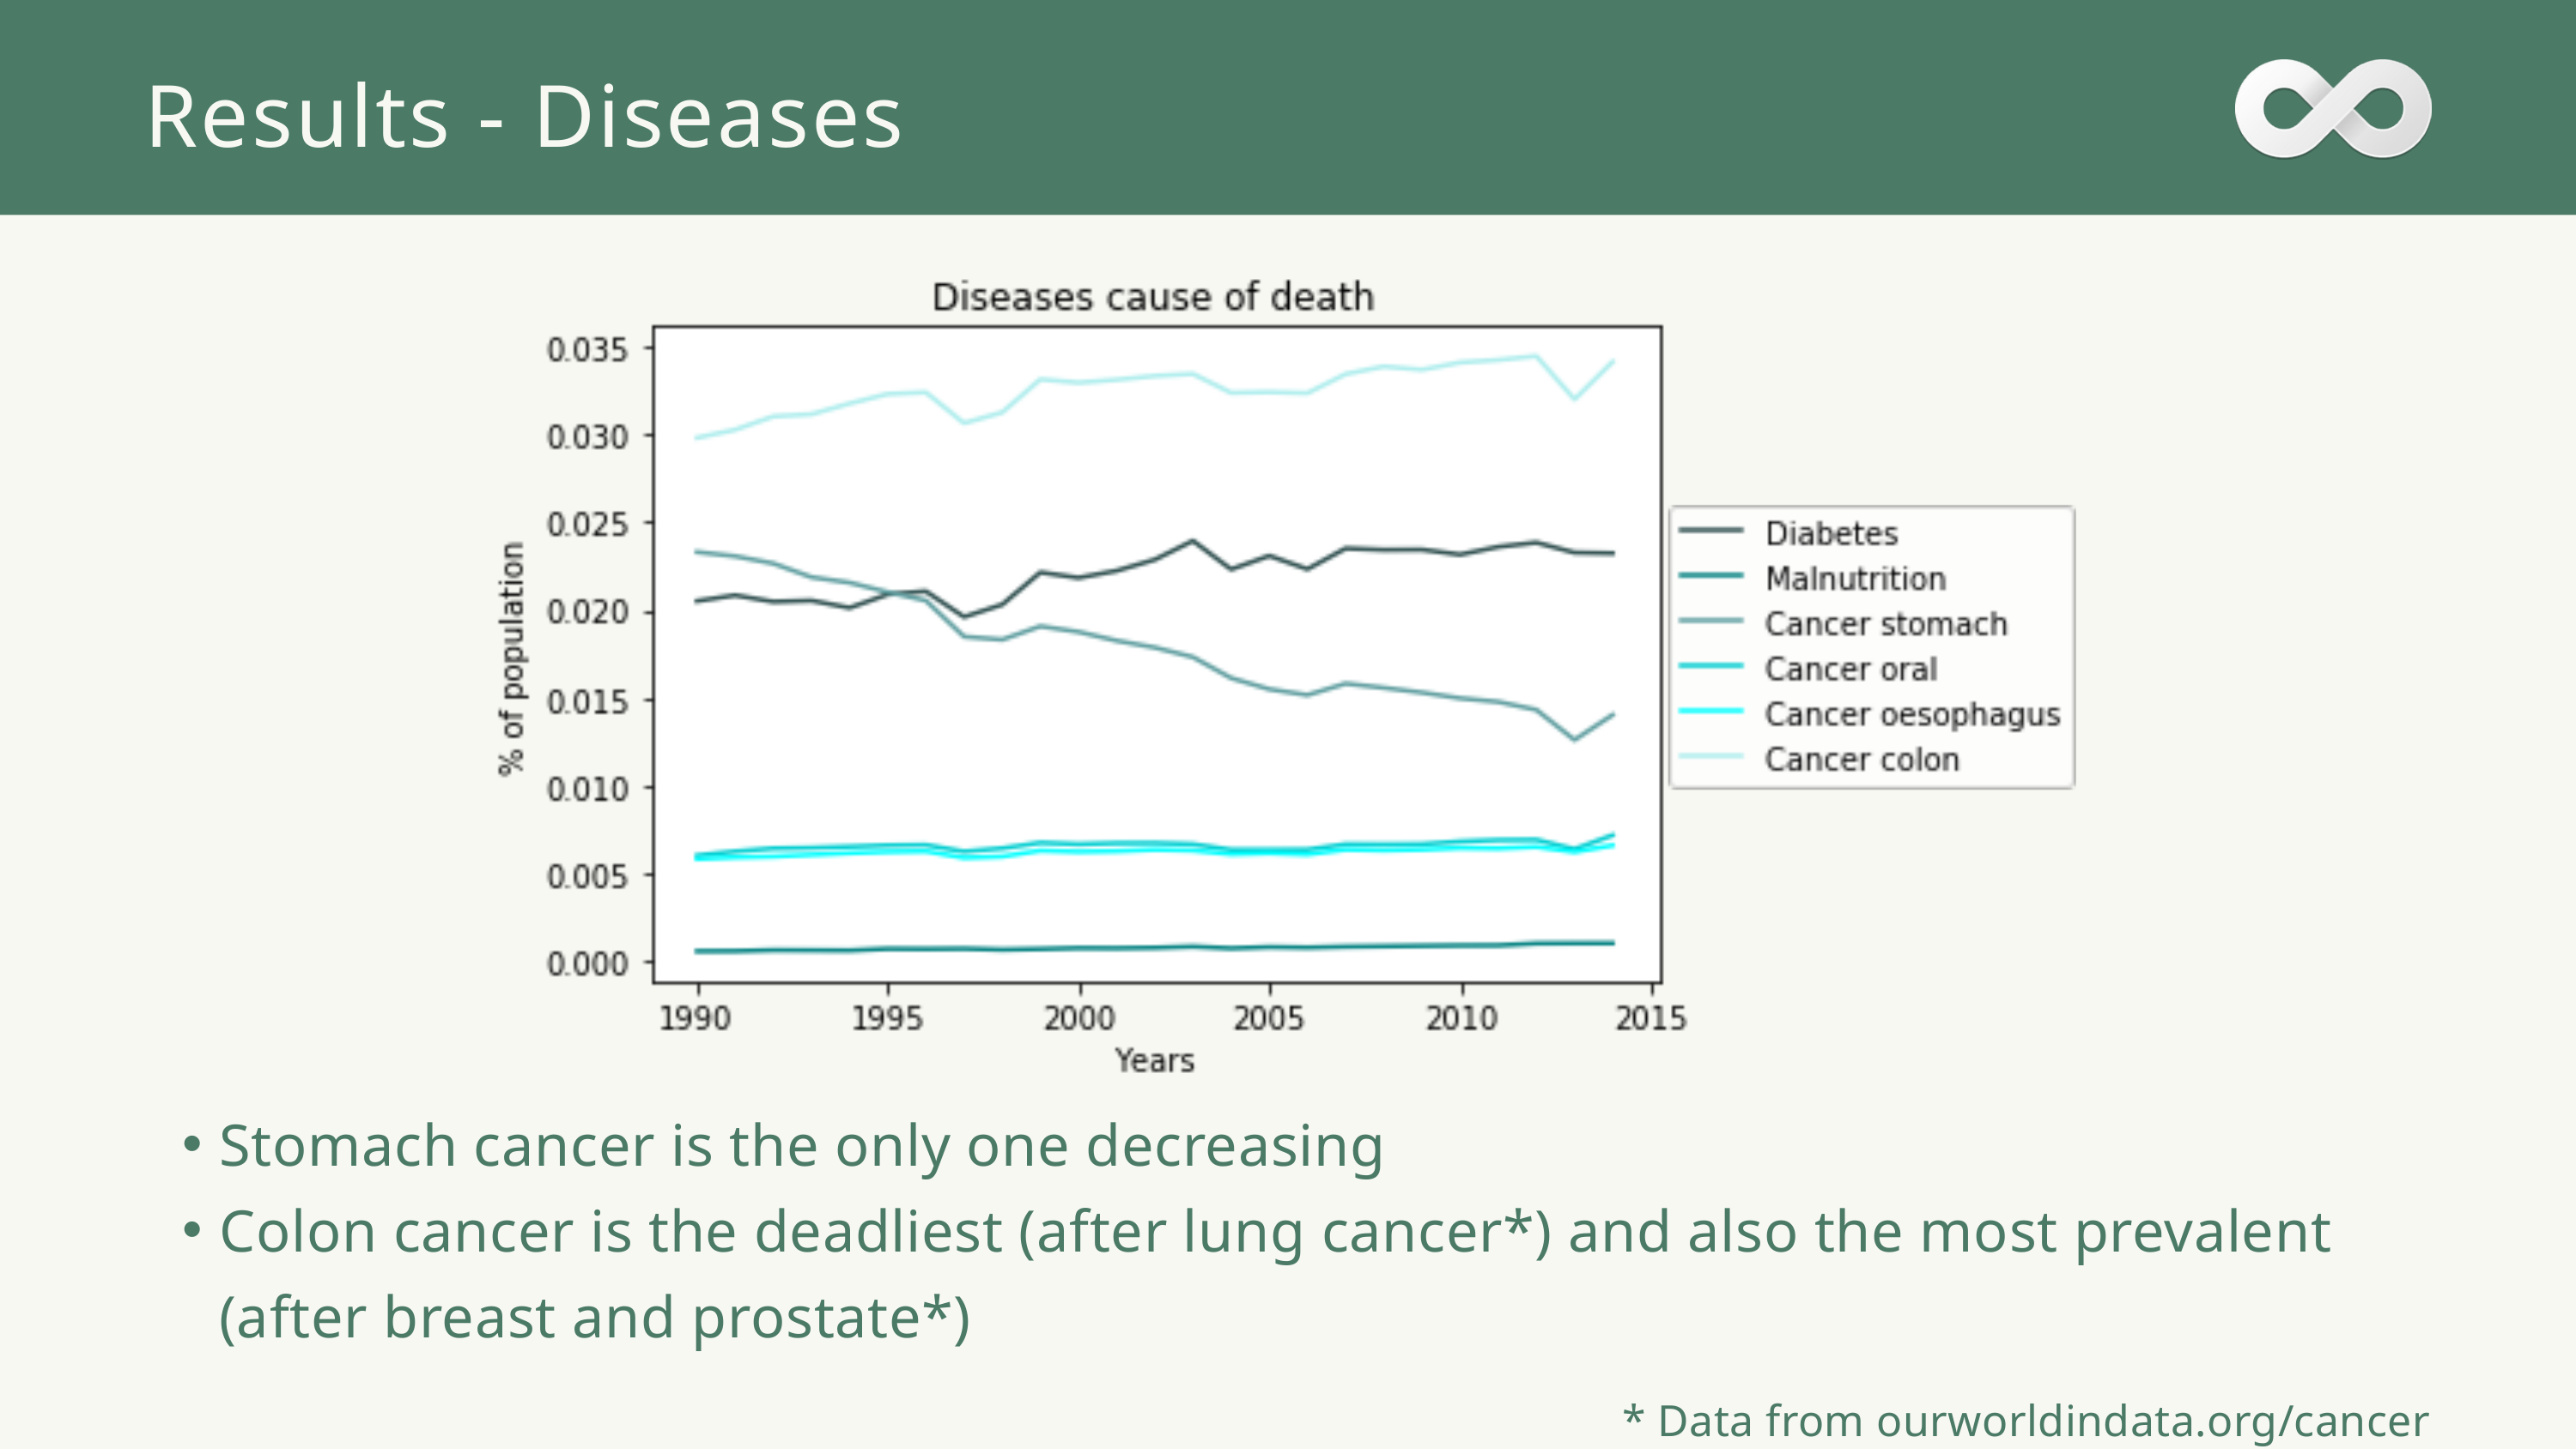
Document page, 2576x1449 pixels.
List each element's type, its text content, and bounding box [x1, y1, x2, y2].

text_box [0, 0, 2576, 215]
picture [2234, 58, 2432, 160]
text_box Results - Diseases [144, 35, 2236, 165]
picture [482, 260, 2094, 1097]
text_box Stomach cancer is the only one decreasing Colon cancer is the deadliest (after lung cancer*) and also the most prevalent (after breast and prostate*) * Data from ourworldindata.org/cancer [144, 1091, 2432, 1446]
